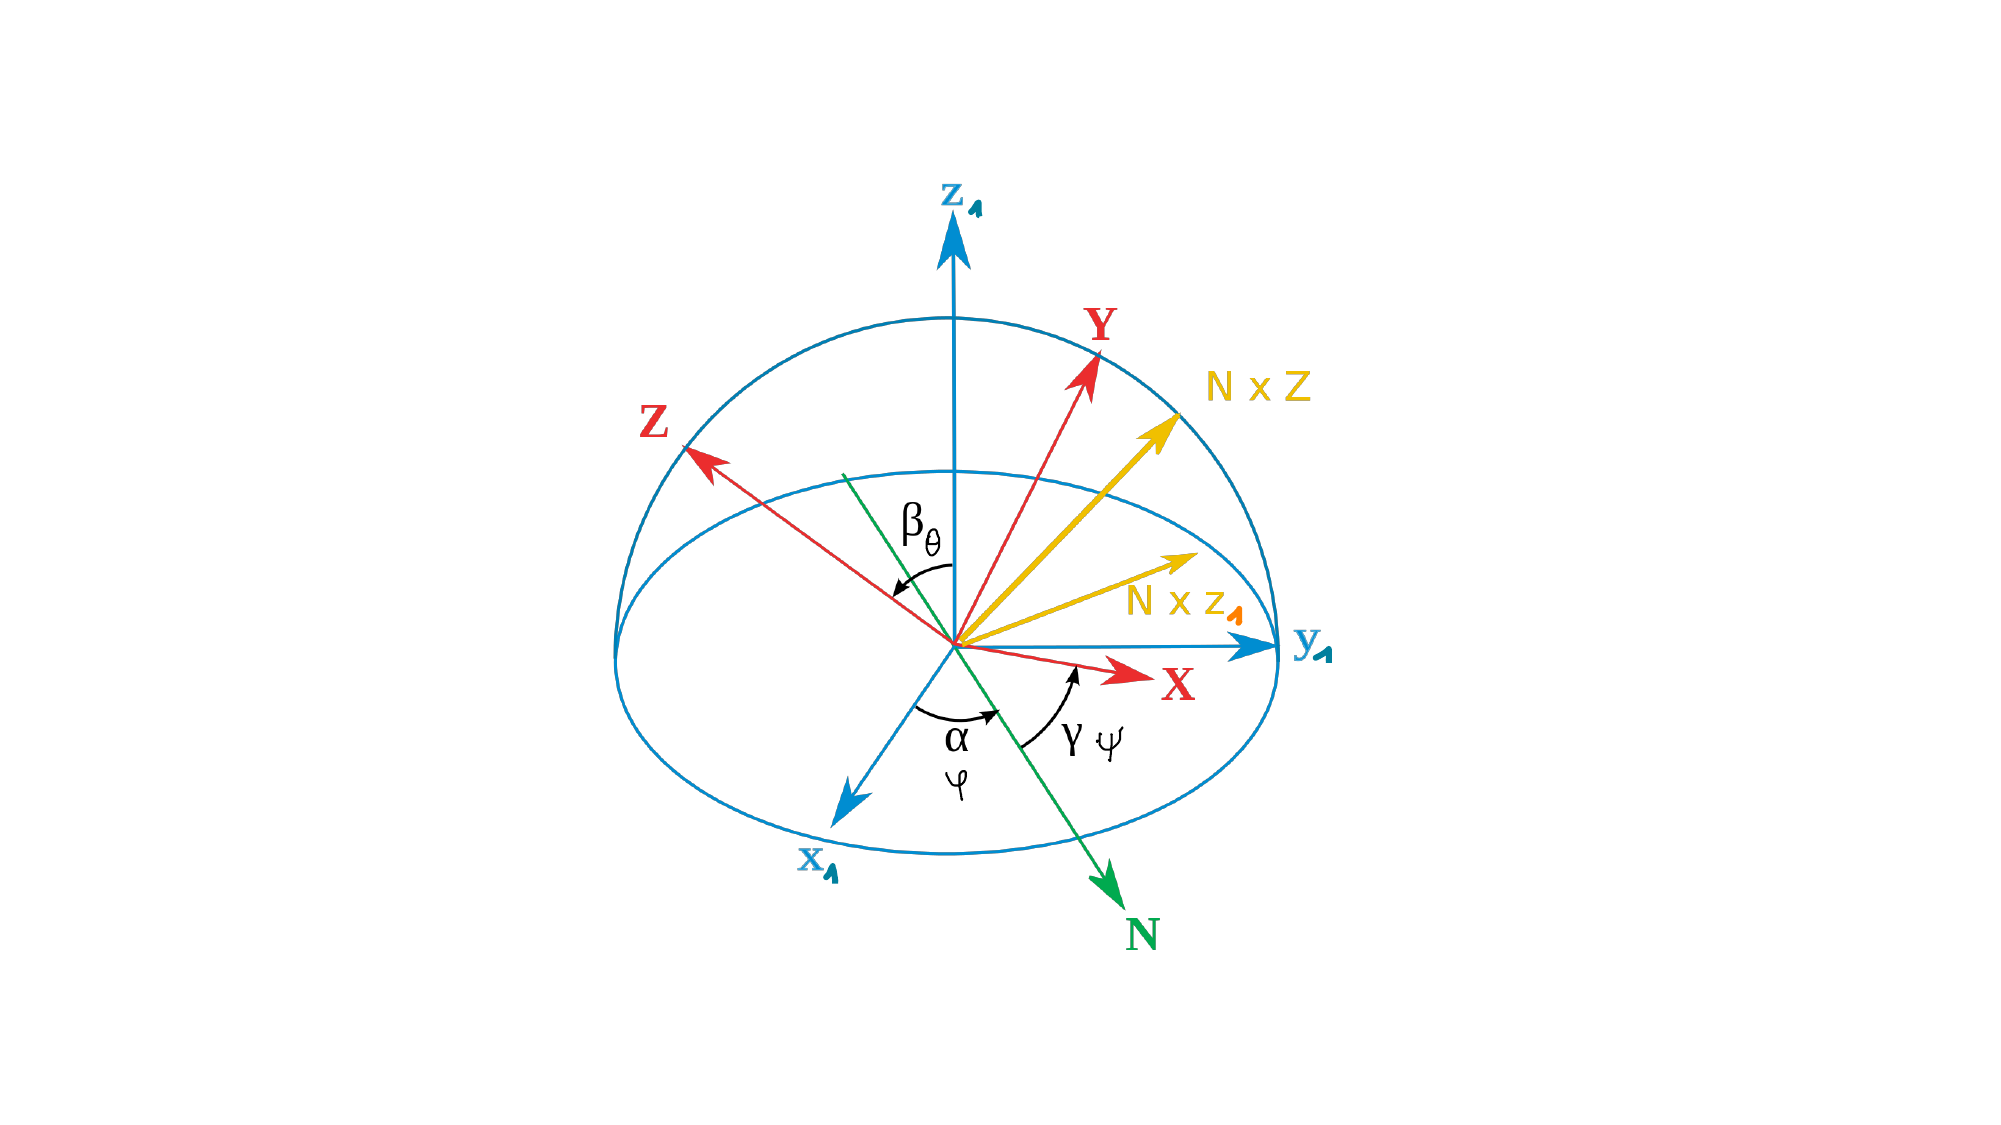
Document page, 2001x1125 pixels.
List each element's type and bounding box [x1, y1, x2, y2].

picture [573, 151, 1427, 974]
